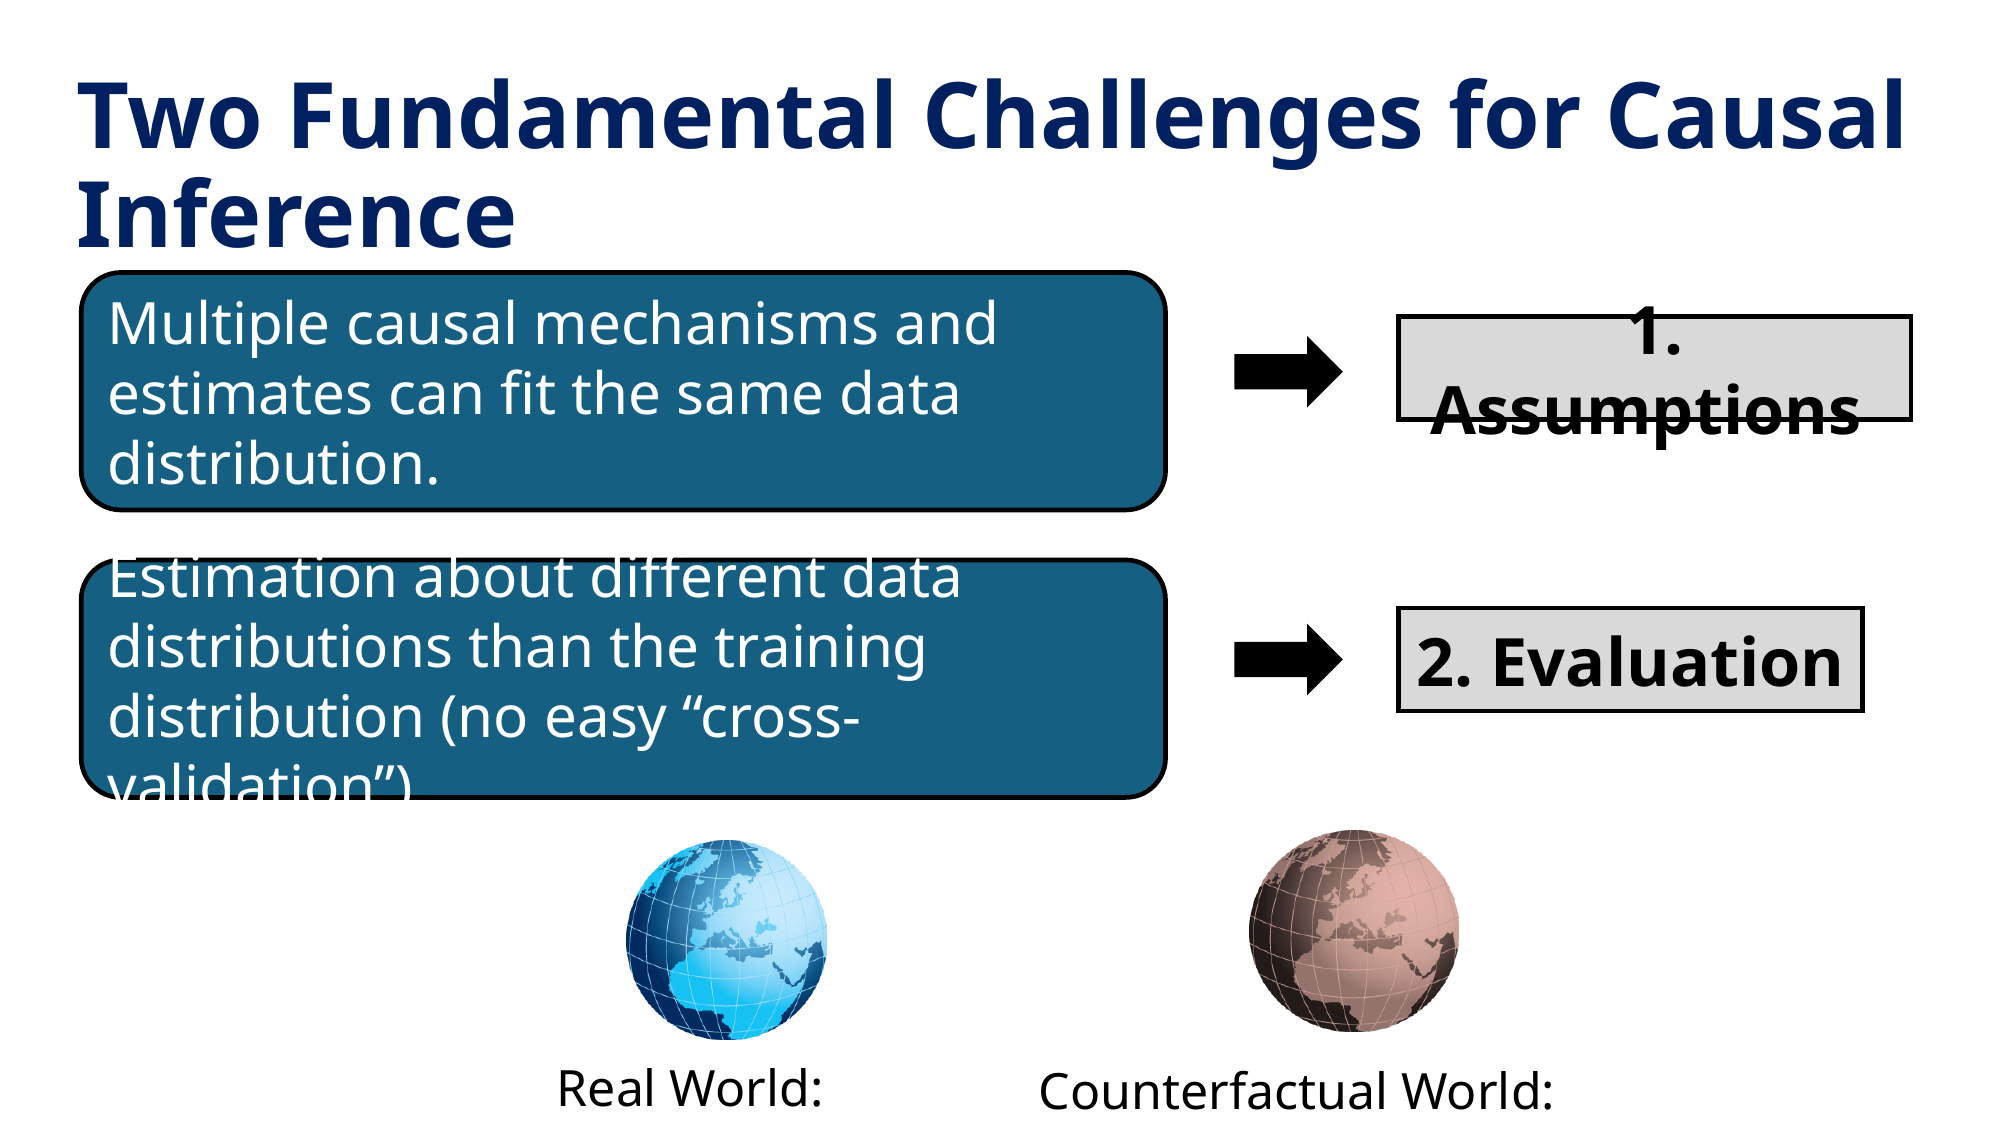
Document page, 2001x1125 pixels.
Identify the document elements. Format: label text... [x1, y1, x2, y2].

text_box [1234, 335, 1343, 408]
text_box [1234, 623, 1343, 696]
title Two Fundamental Challenges for Causal Inference [61, 59, 2000, 278]
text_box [476, 839, 977, 1125]
text_box 2. Evaluation [1397, 606, 1864, 712]
text_box 1. Assumptions [1397, 315, 1913, 421]
text_box Estimation about different data distributions than the training distribution (no easy “cross-validation”). [79, 558, 1168, 800]
text_box Multiple causal mechanisms and estimates can fit the same data distribution. [79, 270, 1168, 512]
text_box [1023, 829, 1685, 1125]
